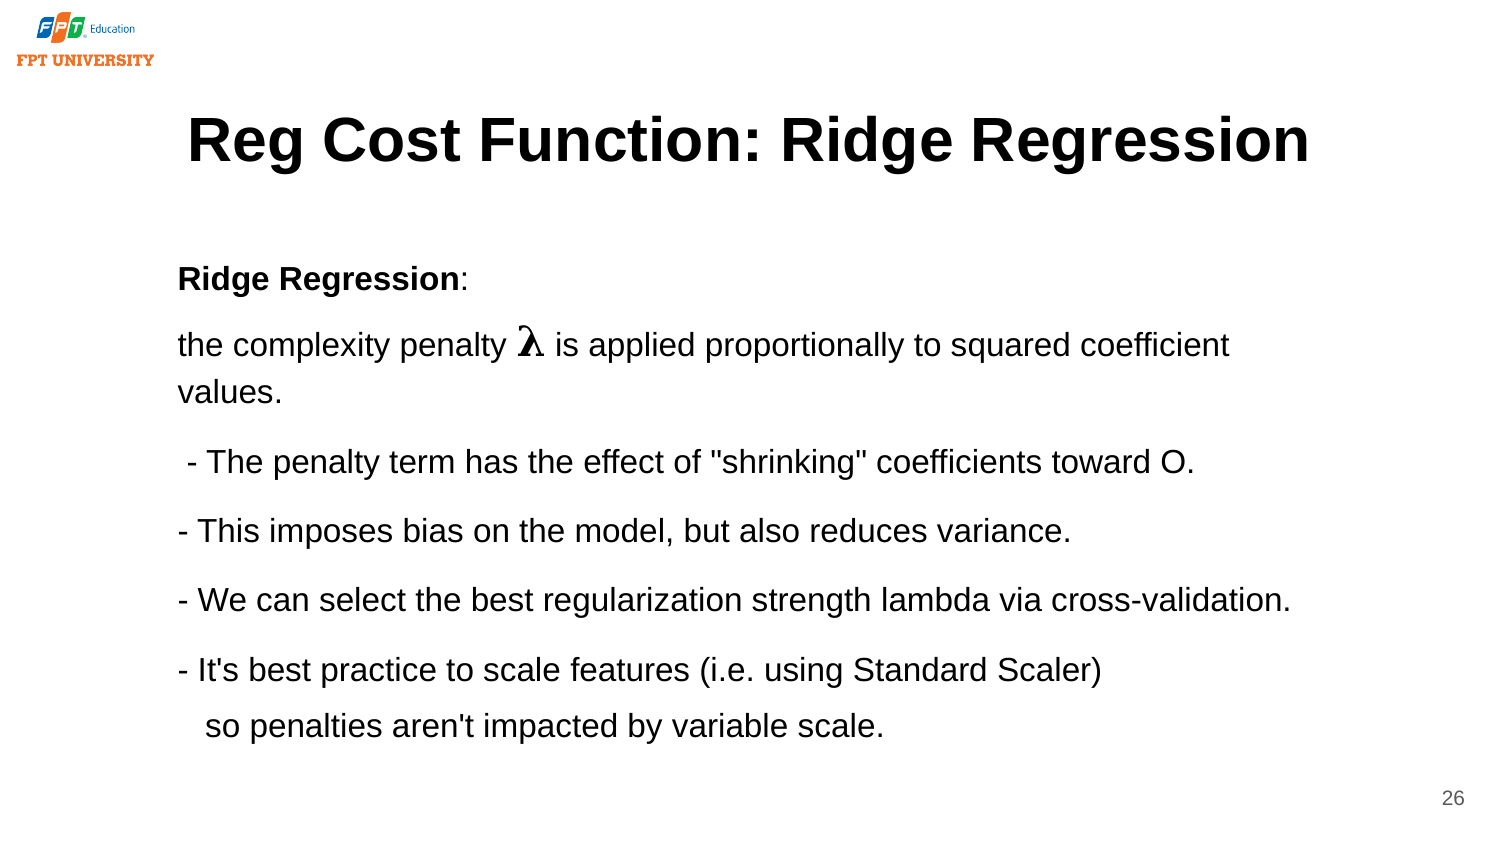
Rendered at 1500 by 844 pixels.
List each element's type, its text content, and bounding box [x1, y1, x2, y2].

title Reg Cost Function: Ridge Regression [51, 72, 1449, 167]
picture [11, 1, 160, 77]
slide_number 26 [1389, 764, 1480, 830]
list Ridge Regression: the complexity penalty 𝛌 is applied proportionally to squared coefficient values. - The penalty term has the effect of "shrinking" coefficients toward O. - This imposes bias on the model, but also reduces variance. - We can select the best regularization strength lambda via cross-validation. - It's best practice to scale features (i.e. using Standard Scaler) so penalties aren't impacted by variable scale. [162, 235, 1358, 789]
